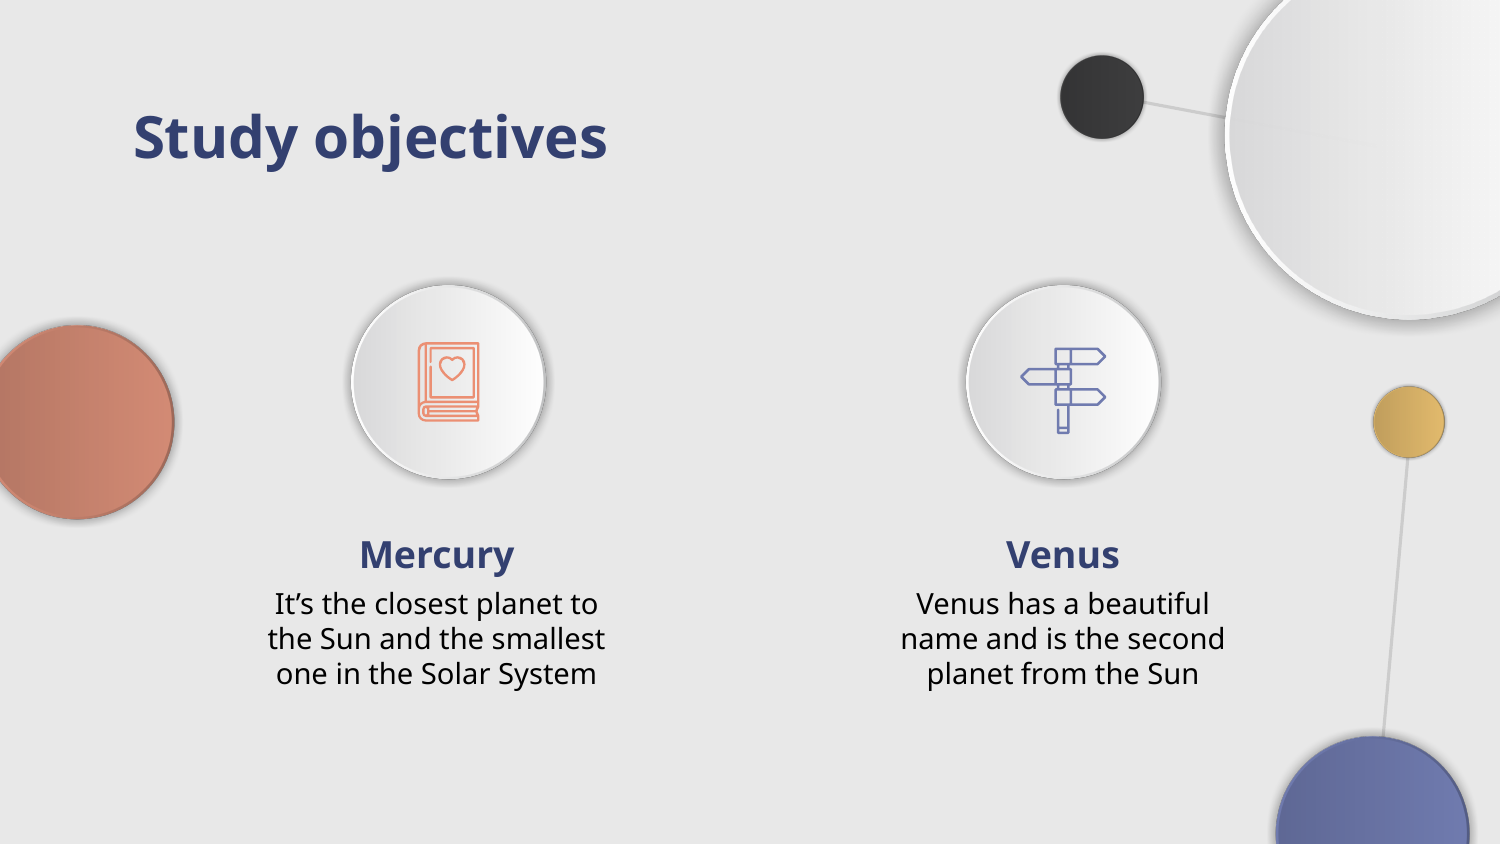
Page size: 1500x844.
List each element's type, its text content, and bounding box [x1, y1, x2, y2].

title Venus [871, 509, 1255, 597]
picture [0, 294, 205, 550]
picture [1245, 705, 1500, 844]
picture [1047, 42, 1157, 88]
picture [935, 0, 1500, 511]
subtitle Venus has a beautiful name and is the second planet from the Sun [871, 597, 1255, 697]
title Mercury [245, 509, 629, 597]
title Study objectives [118, 88, 1382, 182]
picture [320, 253, 577, 511]
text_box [417, 341, 480, 422]
subtitle It’s the closest planet to the Sun and the smallest one in the Solar System [245, 597, 629, 697]
